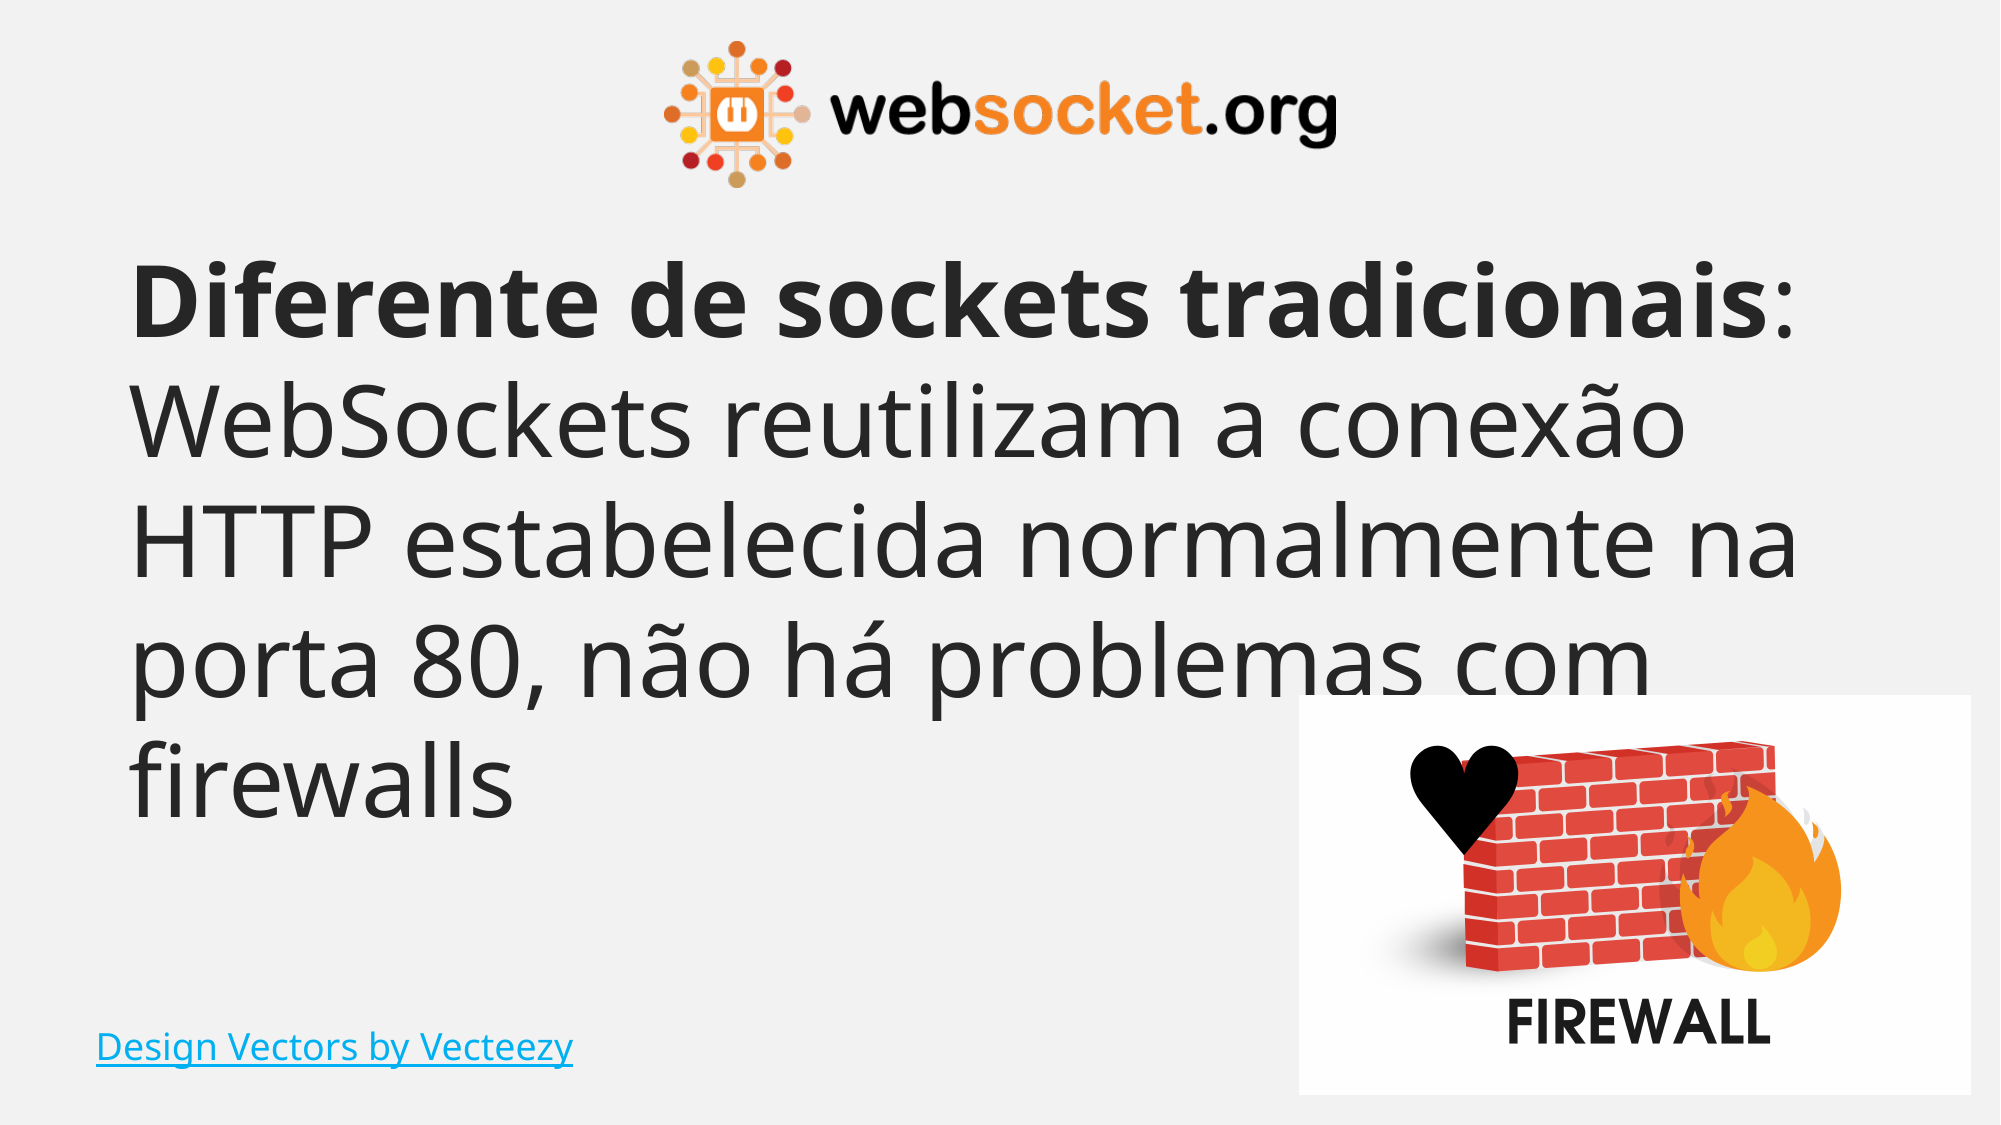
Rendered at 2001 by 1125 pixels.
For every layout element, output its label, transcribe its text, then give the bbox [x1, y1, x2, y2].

list Diferente de sockets tradicionais: WebSockets reutilizam a conexão HTTP estabelecida normalmente na porta 80, não há problemas com firewalls [113, 230, 1930, 770]
text_box Design Vectors by Vecteezy [80, 1015, 589, 1082]
picture [1299, 695, 1971, 1095]
picture [664, 41, 1336, 188]
